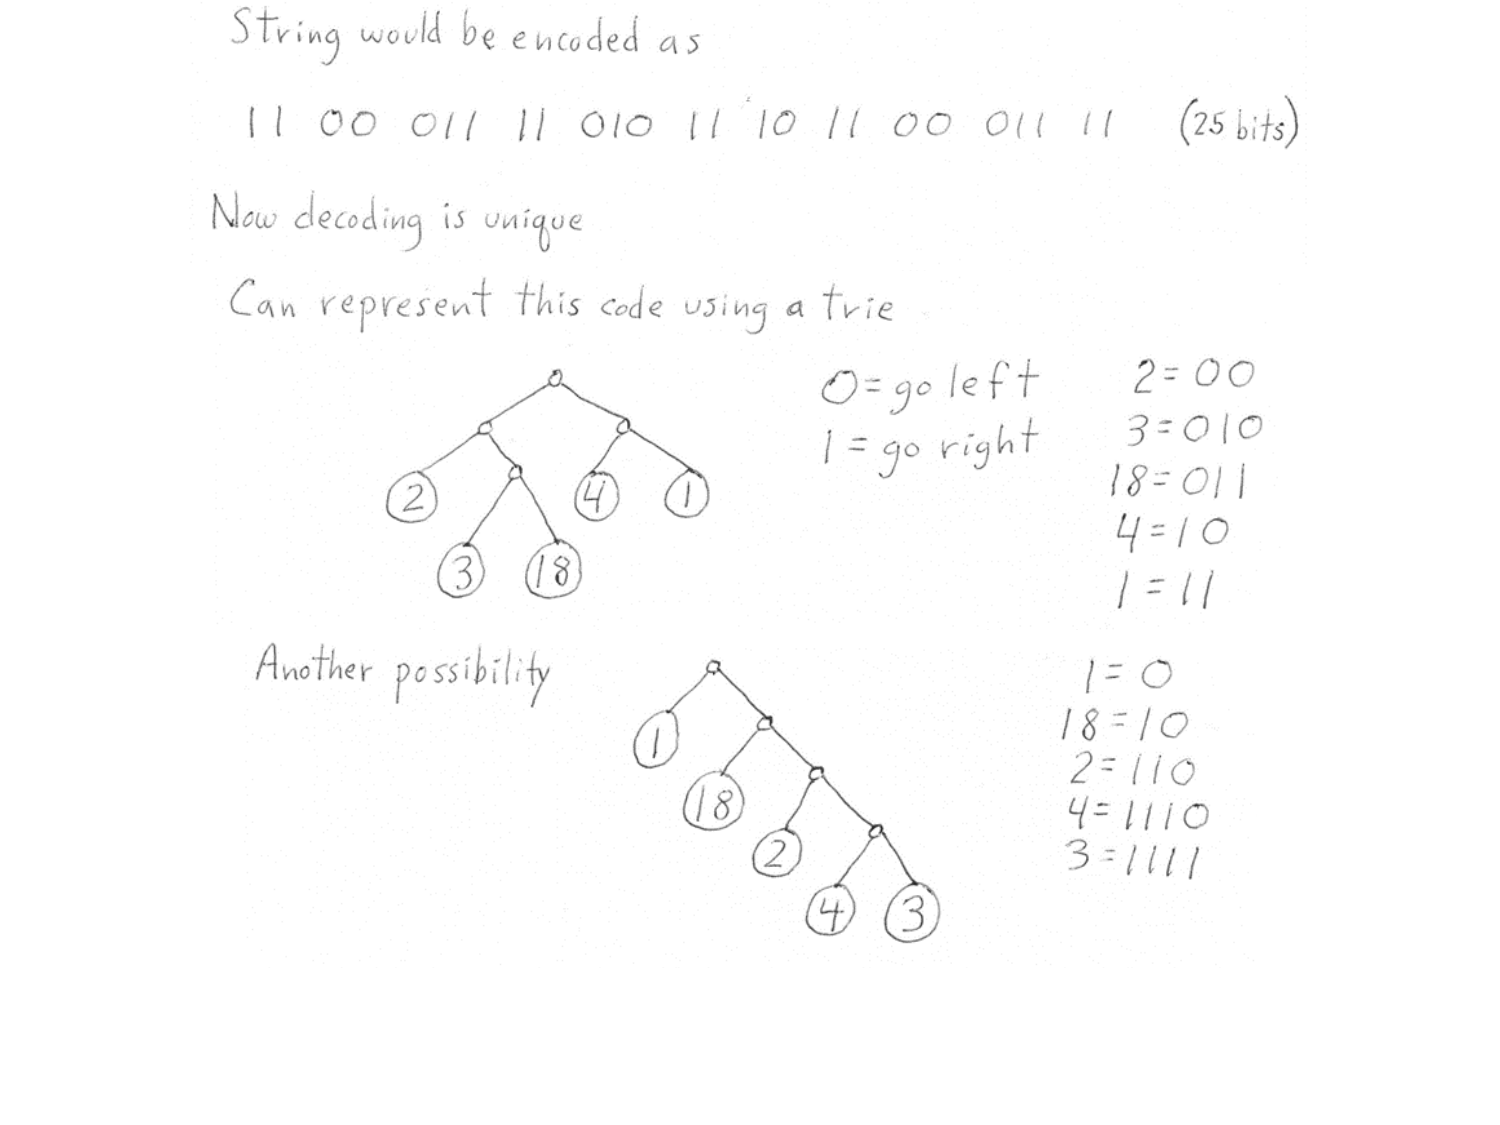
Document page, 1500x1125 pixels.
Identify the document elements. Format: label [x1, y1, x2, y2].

picture [188, 0, 1312, 969]
